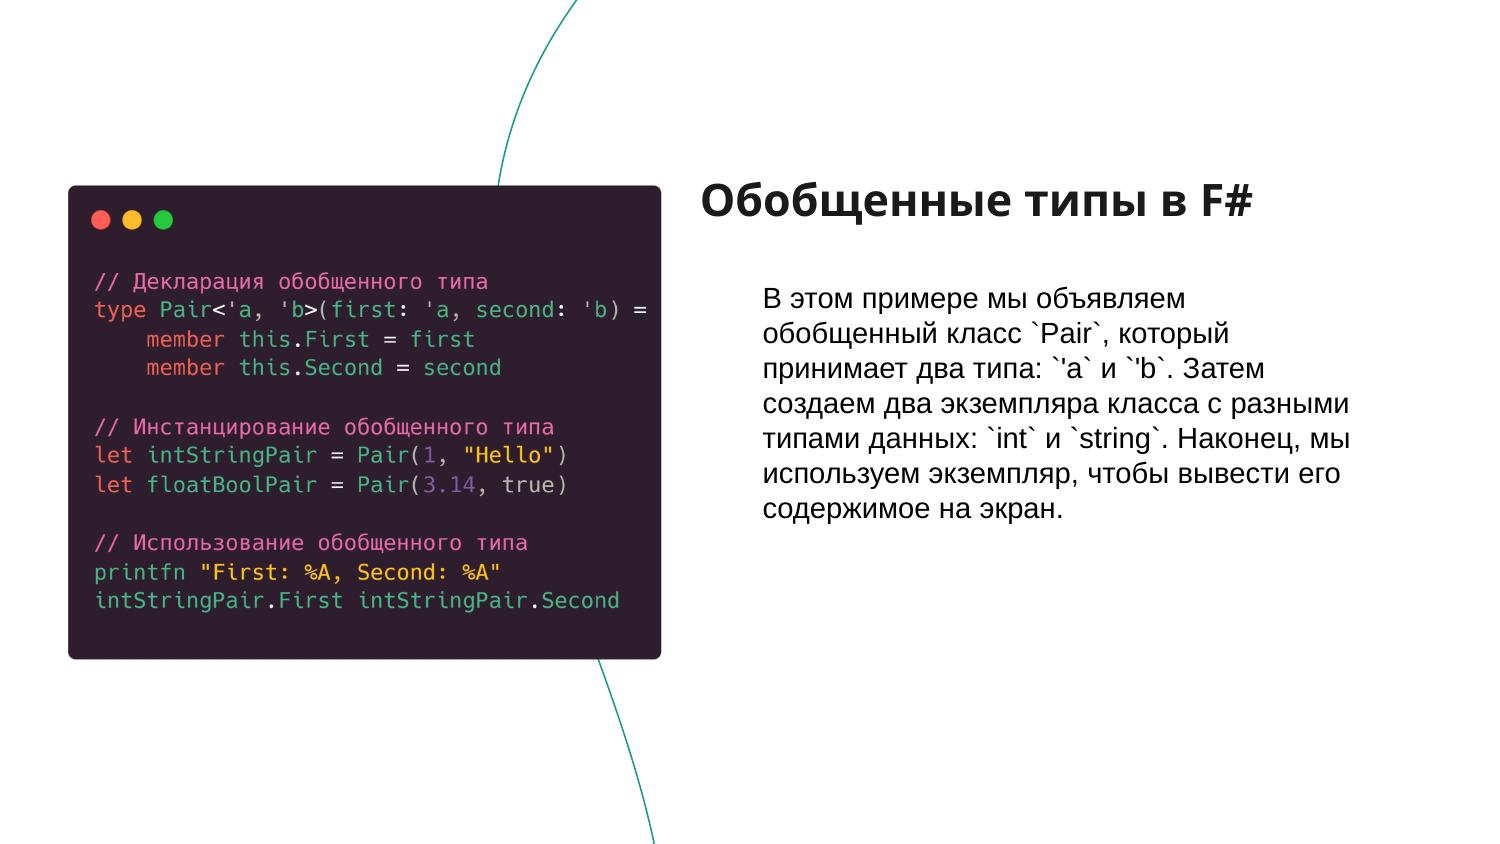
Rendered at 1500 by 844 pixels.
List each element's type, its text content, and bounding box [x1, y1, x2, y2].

title Обобщенные типы в F# [770, 101, 1391, 241]
subtitle В этом примере мы объявляем обобщенный класс `Pair`, который принимает два типа: `'a` и `'b`. Затем создаем два экземпляра класса с разными типами данных: `int` и `string`. Наконец, мы используем экземпляр, чтобы вывести его содержимое на экран. [771, 264, 1377, 608]
picture [0, 97, 766, 746]
